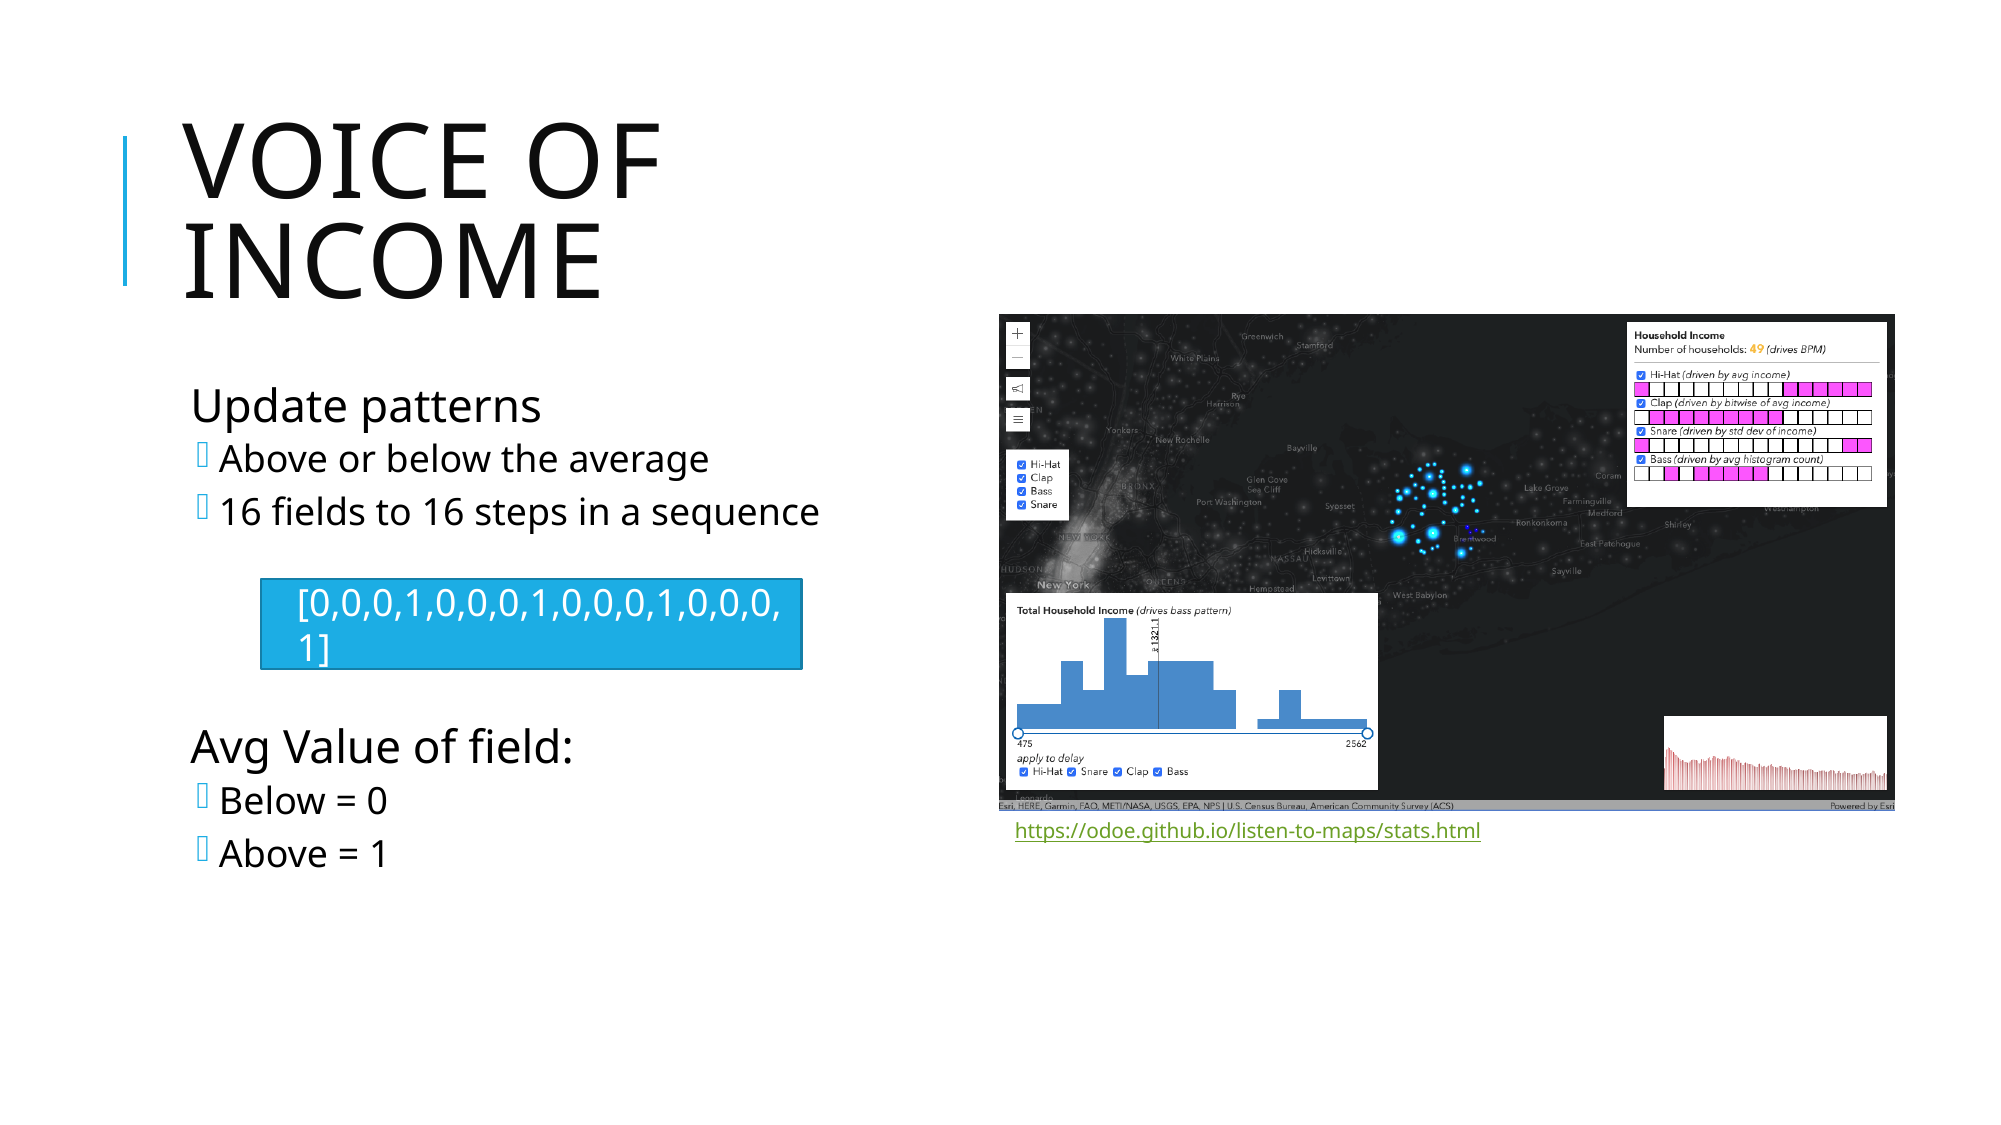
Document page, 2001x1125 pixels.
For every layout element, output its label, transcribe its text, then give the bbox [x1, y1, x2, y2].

list Update patterns Above or below the average 16 fields to 16 steps in a sequence Avg Value of field: Below = 0 Above = 1 [168, 375, 895, 1020]
title Voice of income [168, 96, 895, 342]
picture [999, 313, 1896, 812]
text_box [0,0,0,1,0,0,0,1,0,0,0,1,0,0,0,1] [260, 578, 803, 670]
text_box https://odoe.github.io/listen-to-maps/stats.html [999, 818, 1895, 854]
